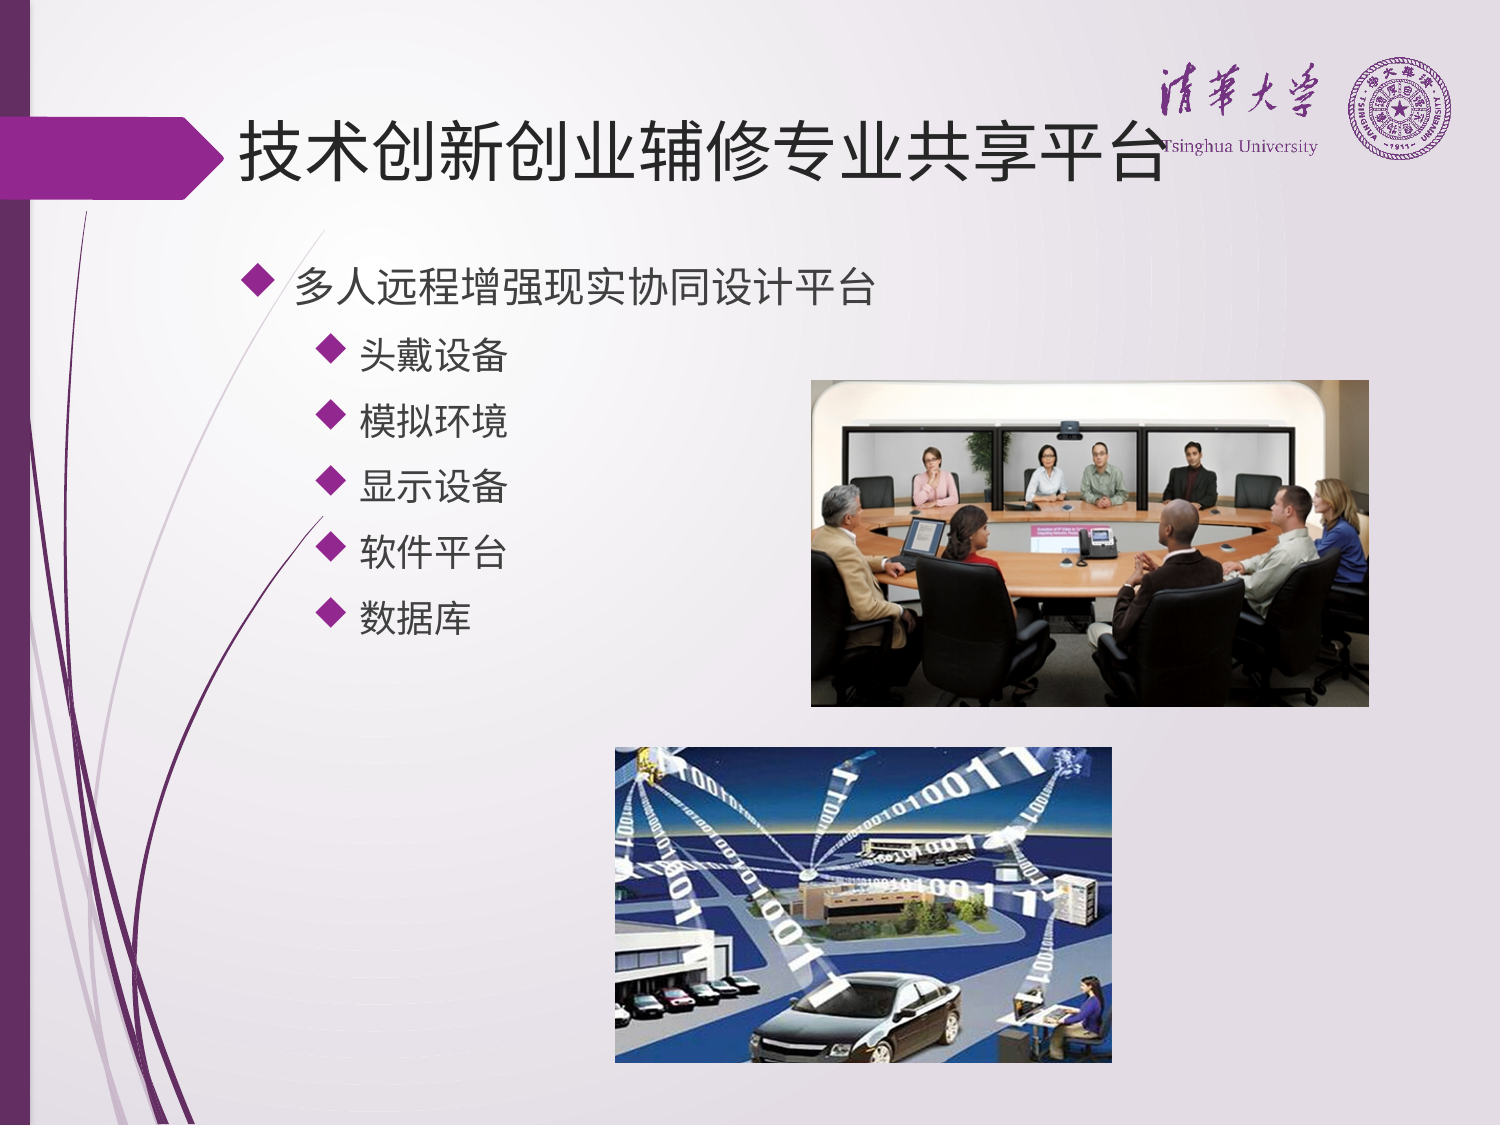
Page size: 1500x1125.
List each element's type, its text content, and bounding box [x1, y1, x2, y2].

title 技术创新创业辅修专业共享平台 [222, 102, 1400, 239]
list 多人远程增强现实协同设计平台 头戴设备 模拟环境 显示设备 软件平台 数据库 [222, 253, 1400, 970]
picture [615, 747, 1112, 1063]
picture [1161, 62, 1318, 102]
picture [1348, 57, 1451, 160]
picture [810, 380, 1369, 707]
